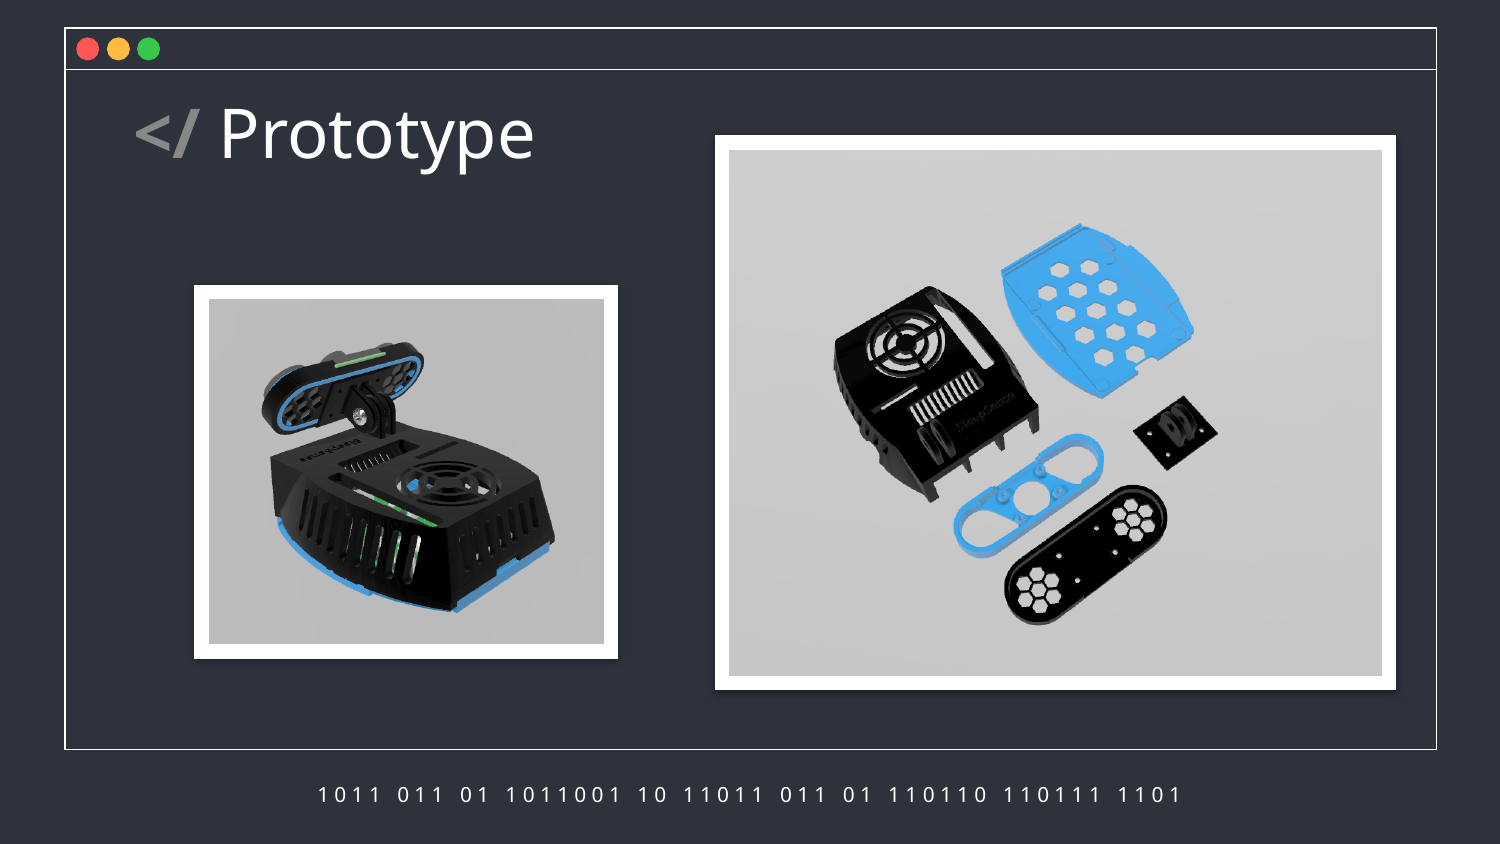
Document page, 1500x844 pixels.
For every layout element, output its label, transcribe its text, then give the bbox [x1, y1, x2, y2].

picture [728, 149, 1383, 676]
title </ Prototype [118, 75, 1382, 170]
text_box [78, 39, 159, 59]
picture [208, 299, 605, 645]
